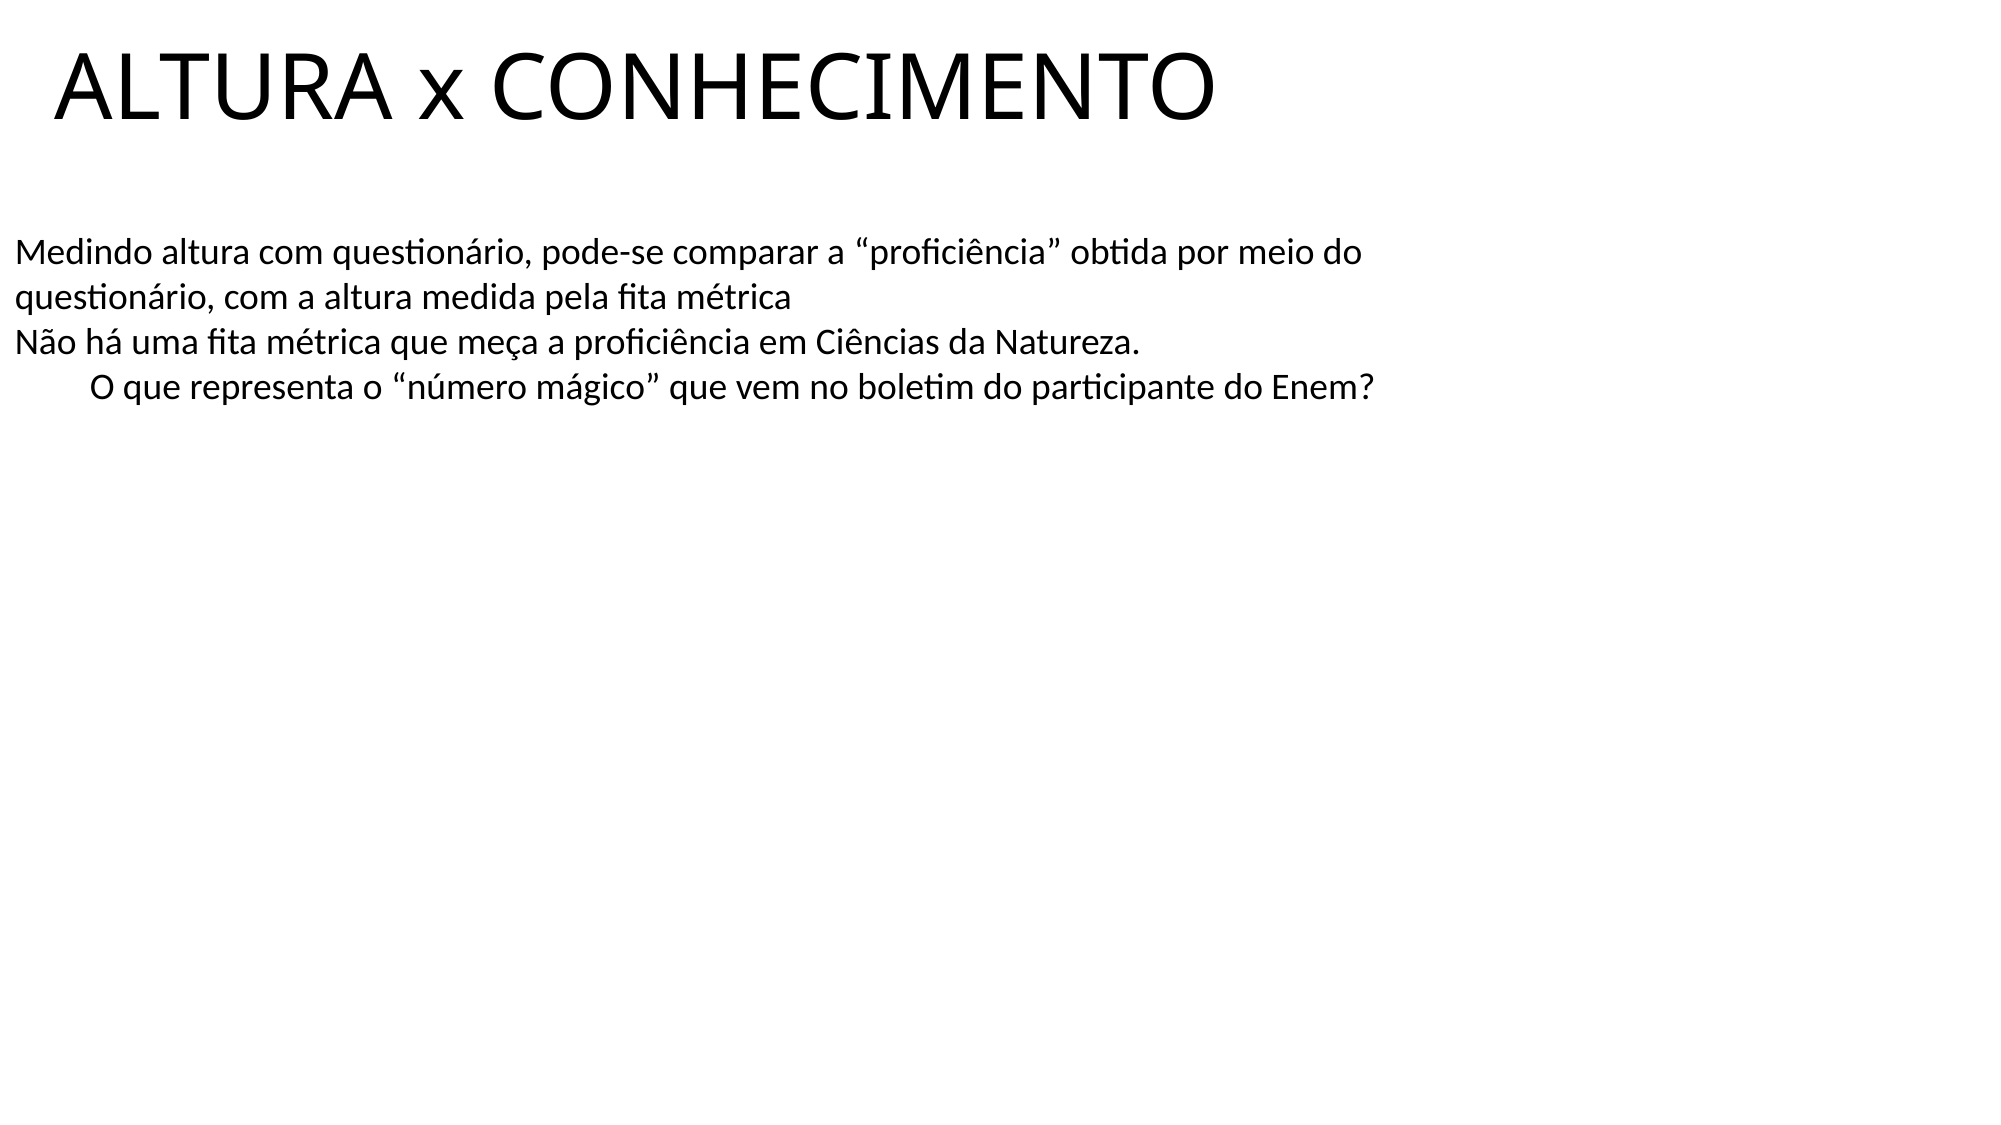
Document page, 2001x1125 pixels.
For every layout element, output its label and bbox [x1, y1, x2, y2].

list [0, 219, 1527, 977]
title [40, 32, 1961, 151]
